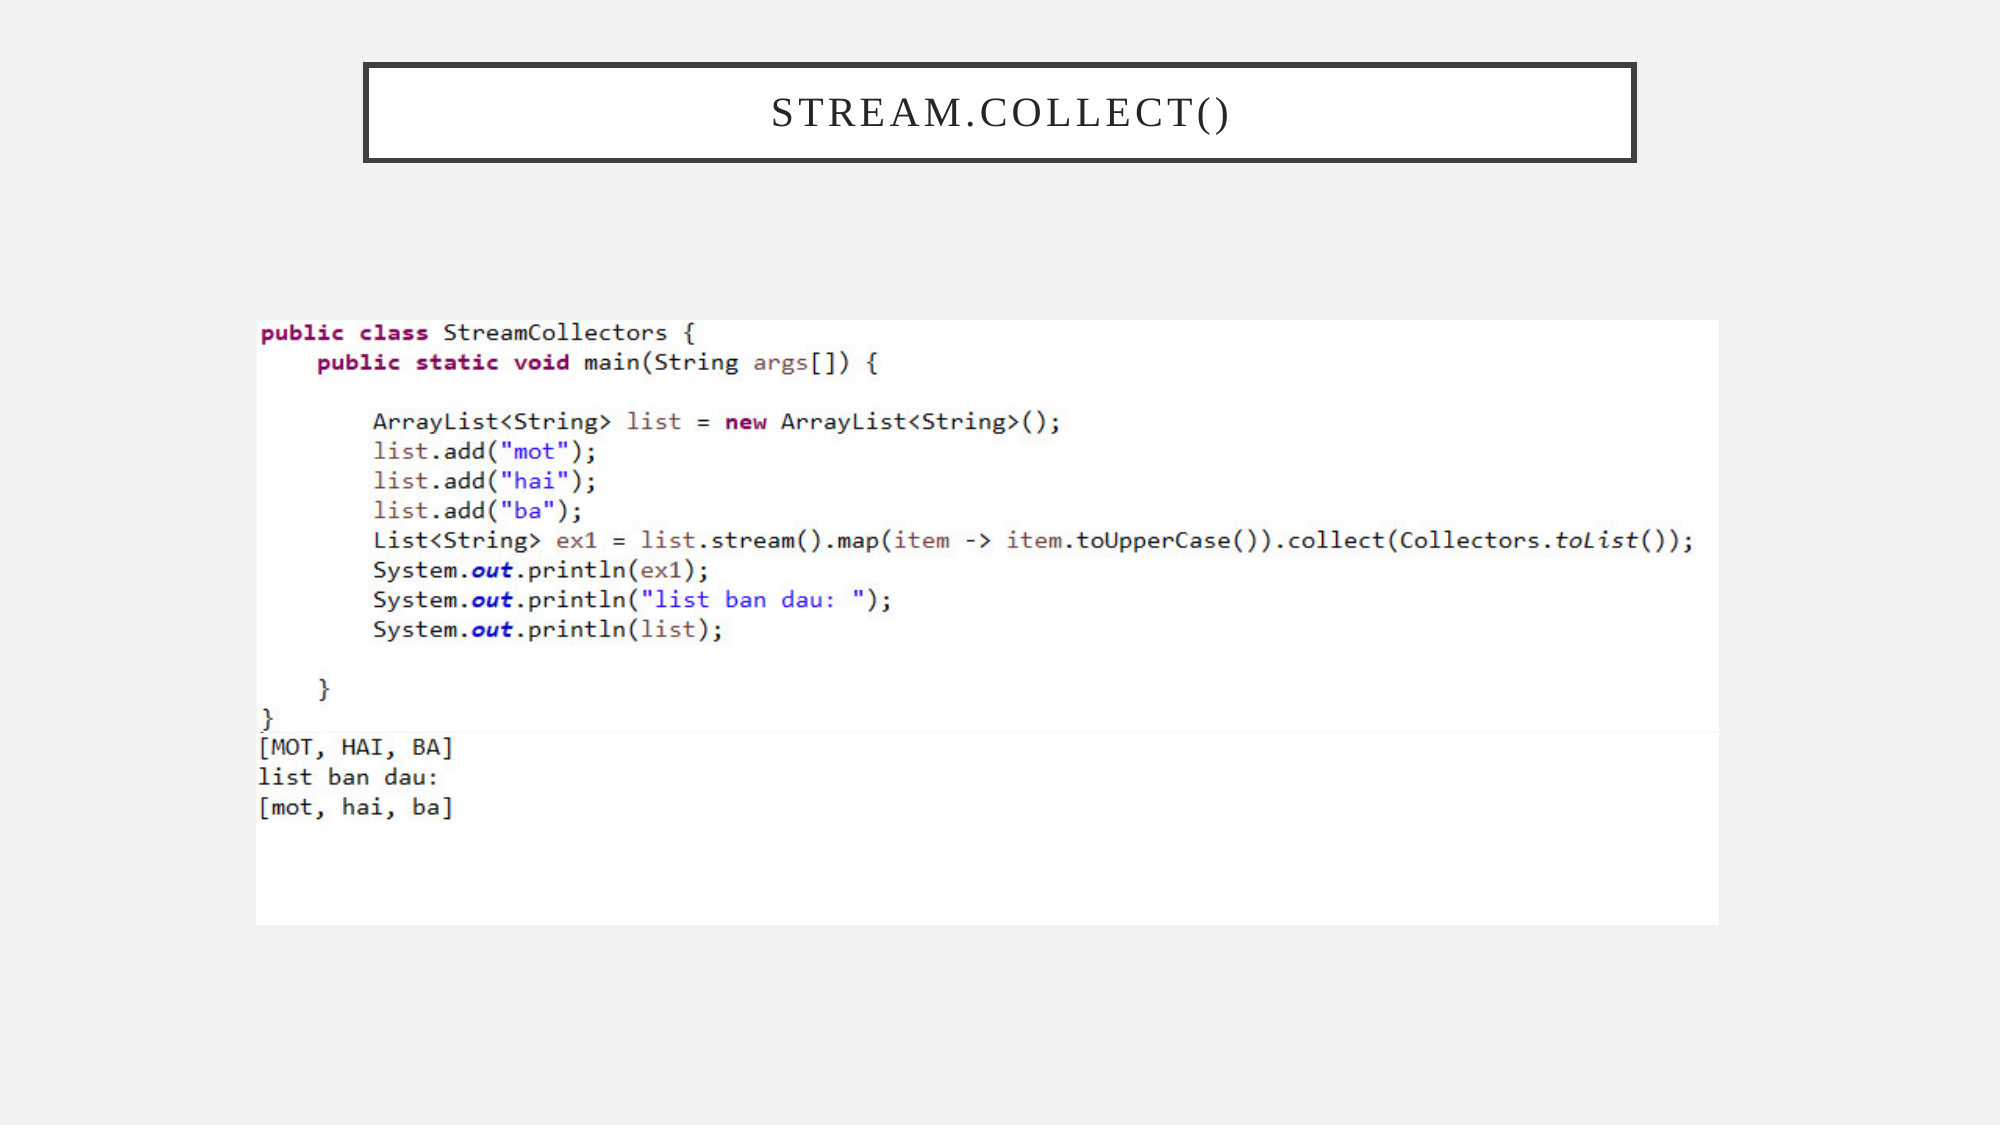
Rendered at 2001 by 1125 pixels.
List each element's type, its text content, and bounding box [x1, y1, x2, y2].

picture [256, 320, 1719, 925]
text_box Stream.collect() [366, 65, 1634, 161]
